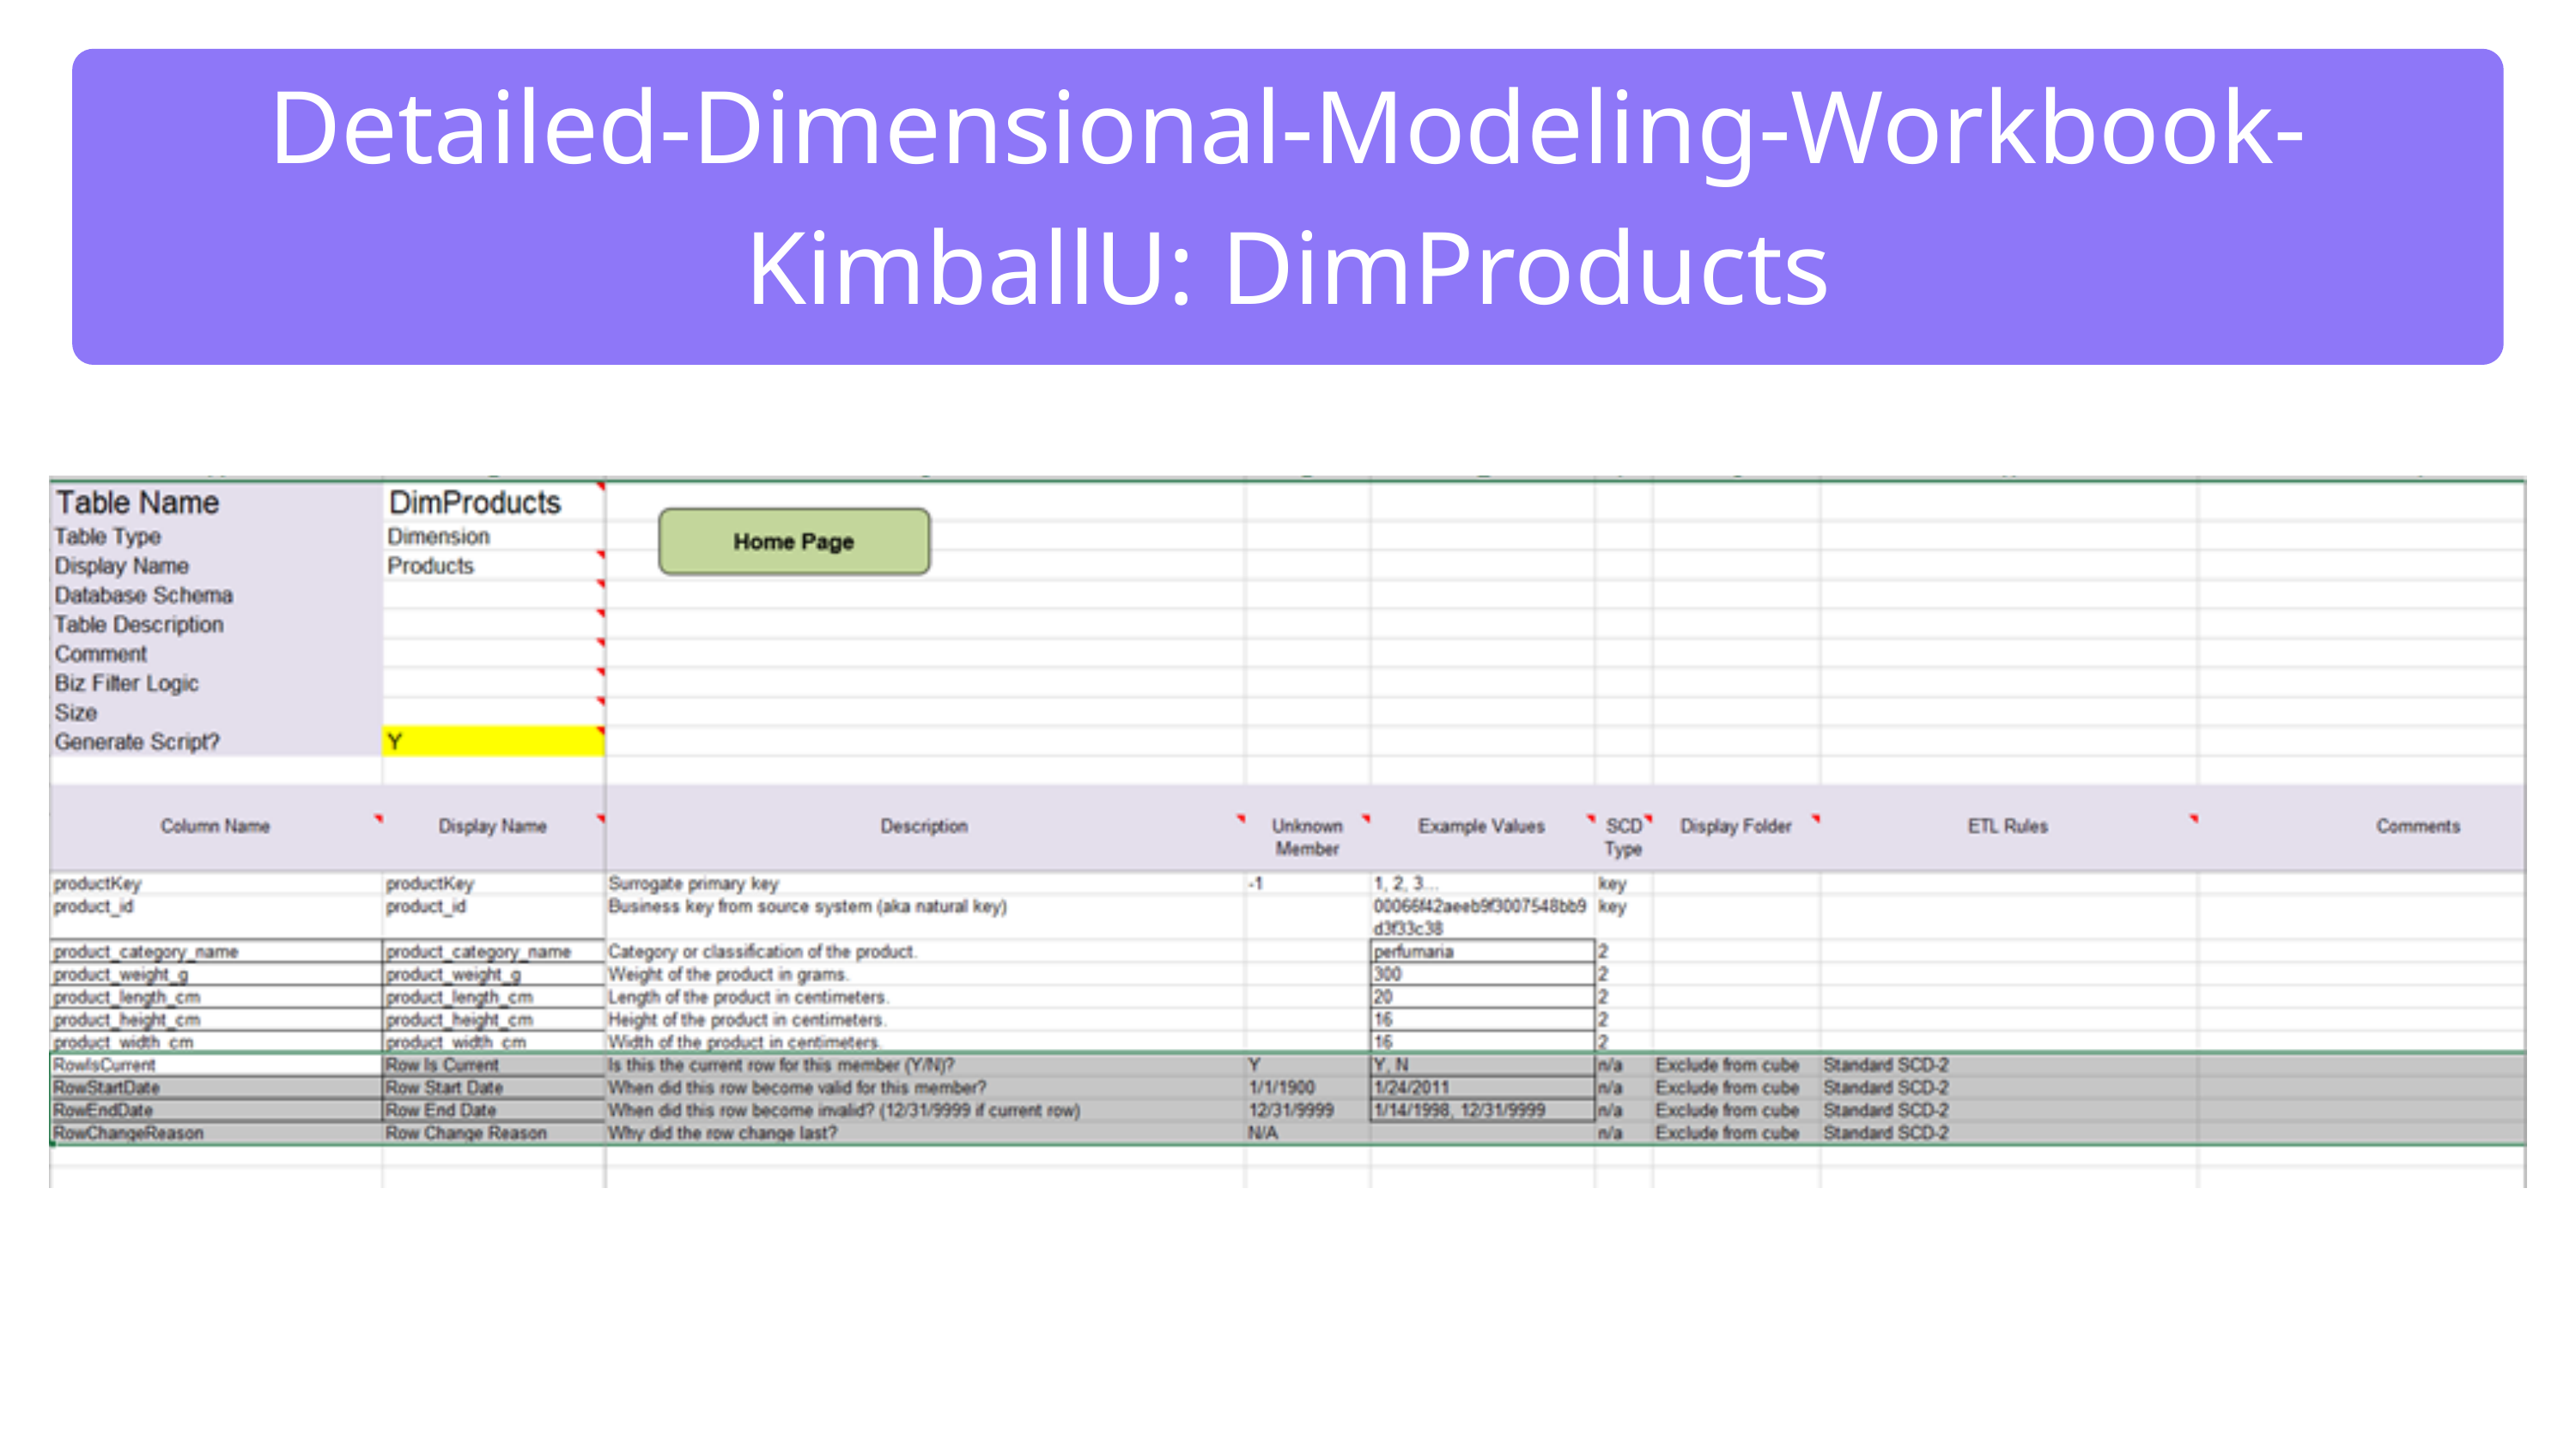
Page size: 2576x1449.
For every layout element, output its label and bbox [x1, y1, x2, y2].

text_box [49, 476, 2527, 1188]
text_box [75, 51, 2501, 363]
